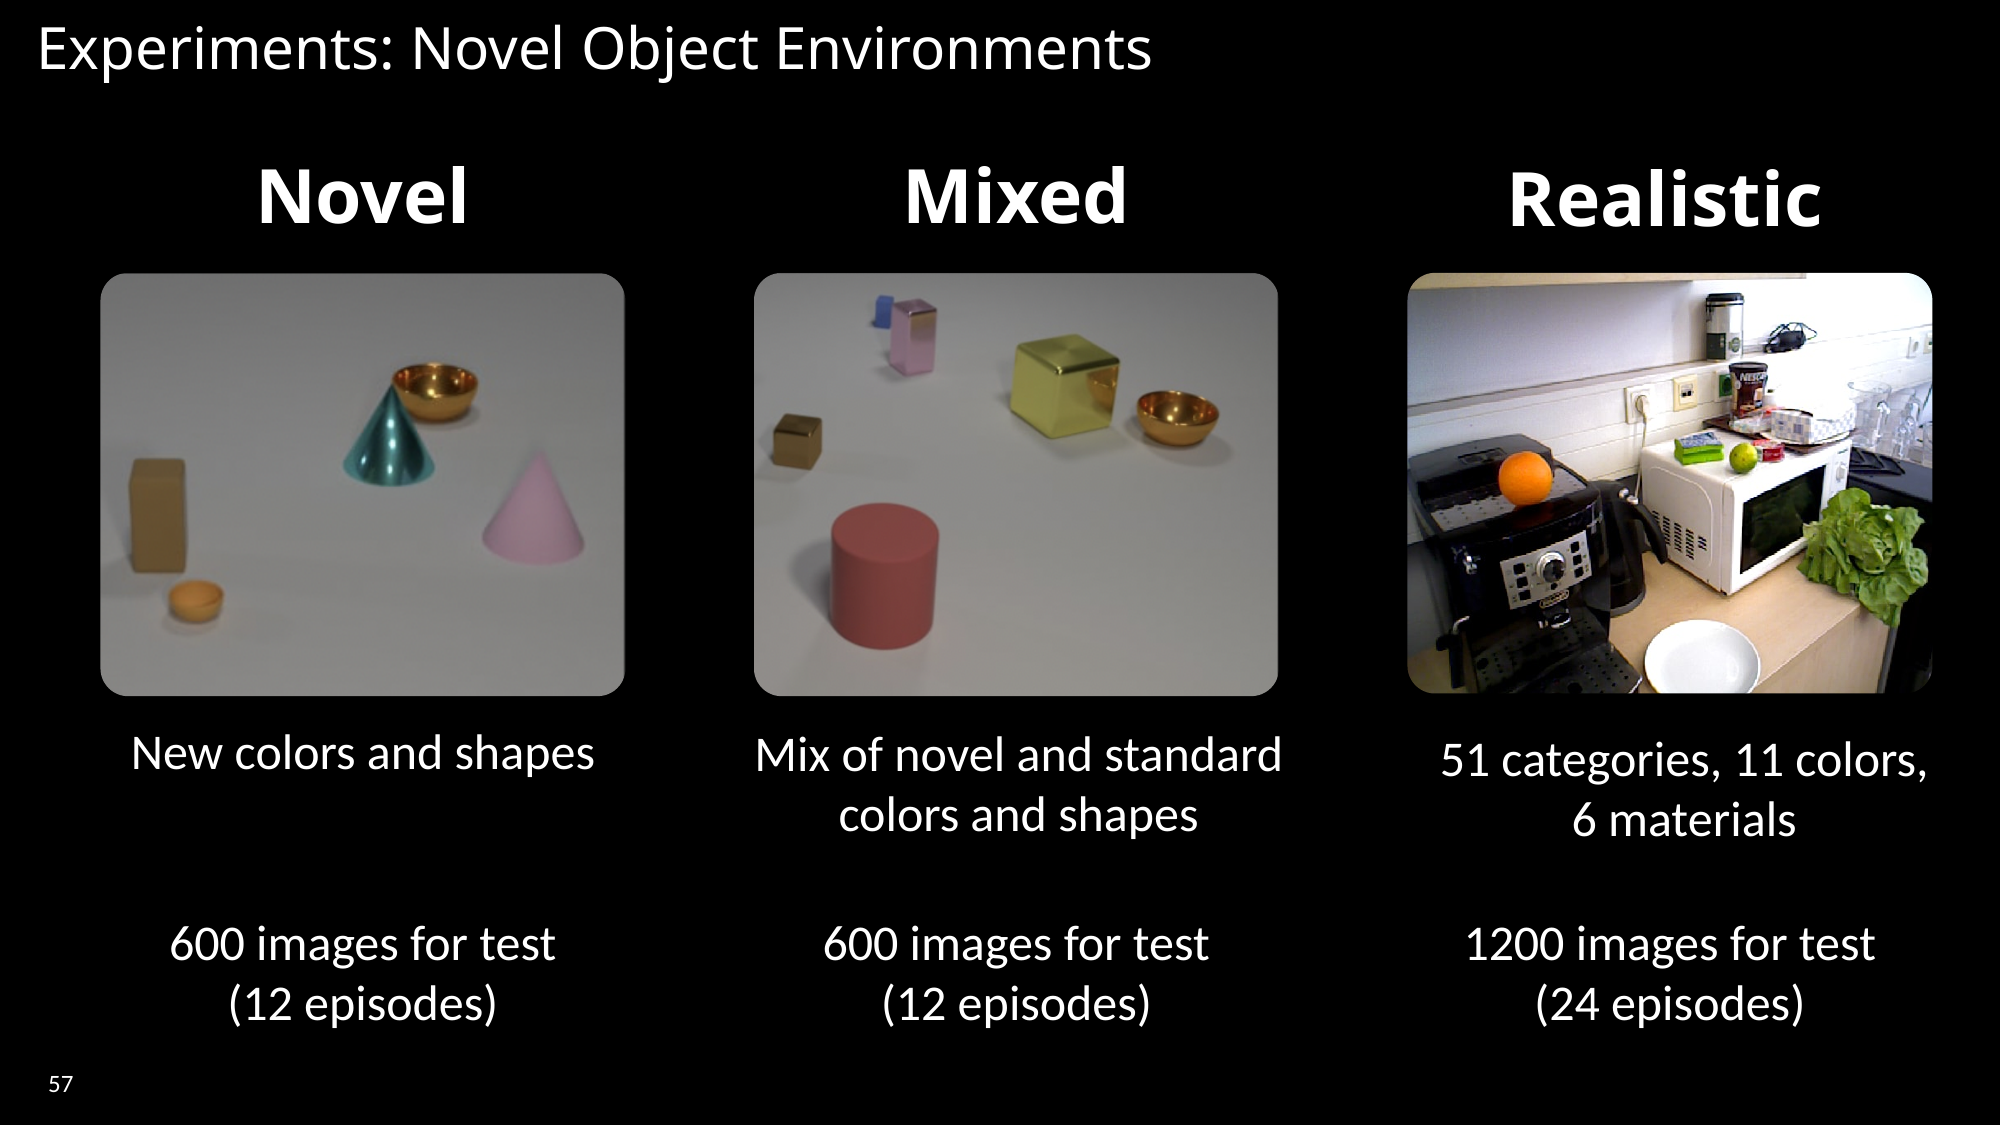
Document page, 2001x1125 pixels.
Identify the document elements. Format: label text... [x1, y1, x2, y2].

text_box Experiments: Novel Object Environments [21, 32, 2000, 70]
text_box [100, 141, 626, 1040]
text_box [730, 141, 1307, 1040]
slide_number 57 [33, 1052, 484, 1113]
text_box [1407, 143, 1962, 1040]
